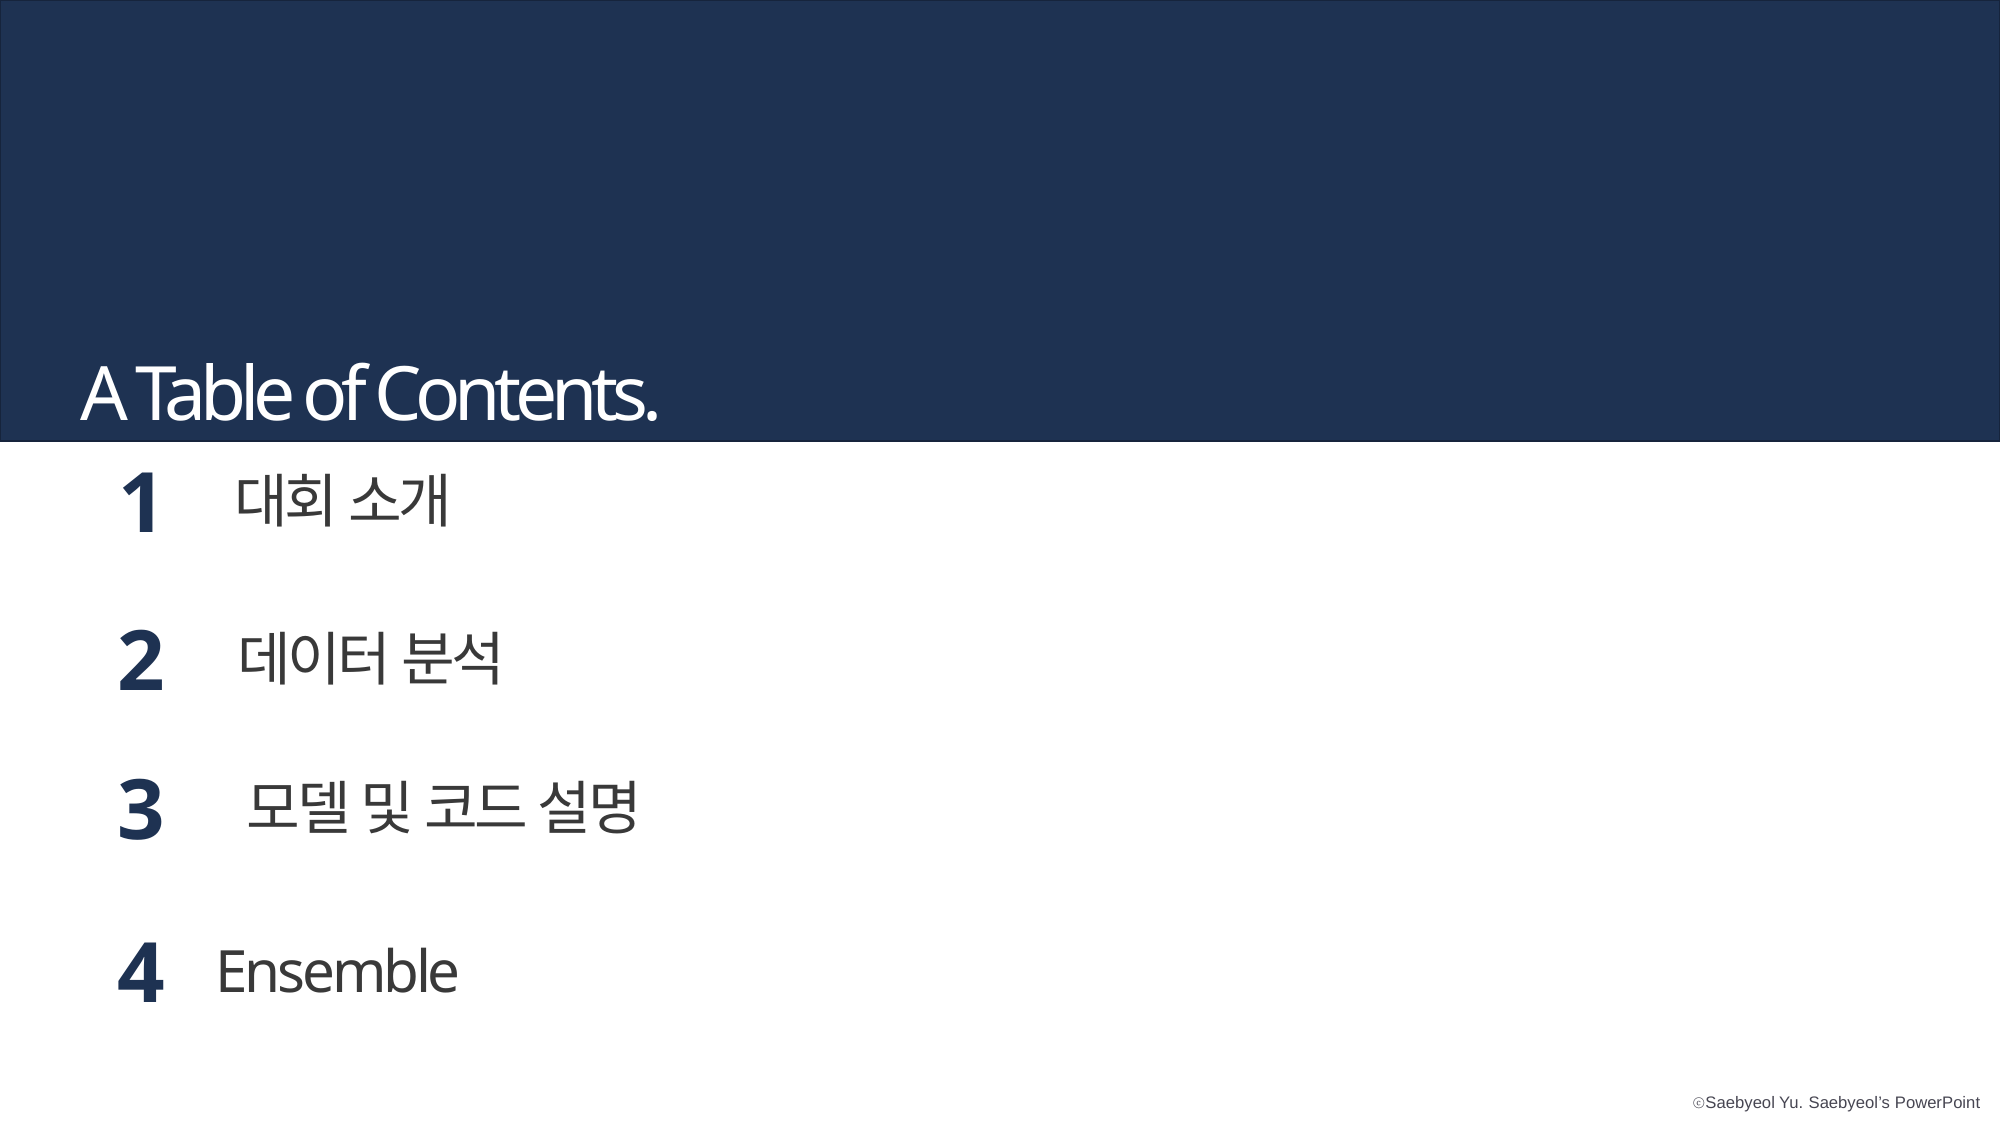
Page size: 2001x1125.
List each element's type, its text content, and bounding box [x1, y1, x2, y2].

text_box [0, 0, 2000, 442]
text_box A Table of Contents. [65, 337, 678, 443]
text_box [101, 599, 535, 716]
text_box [101, 748, 682, 865]
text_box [101, 441, 479, 558]
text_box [101, 911, 469, 1028]
